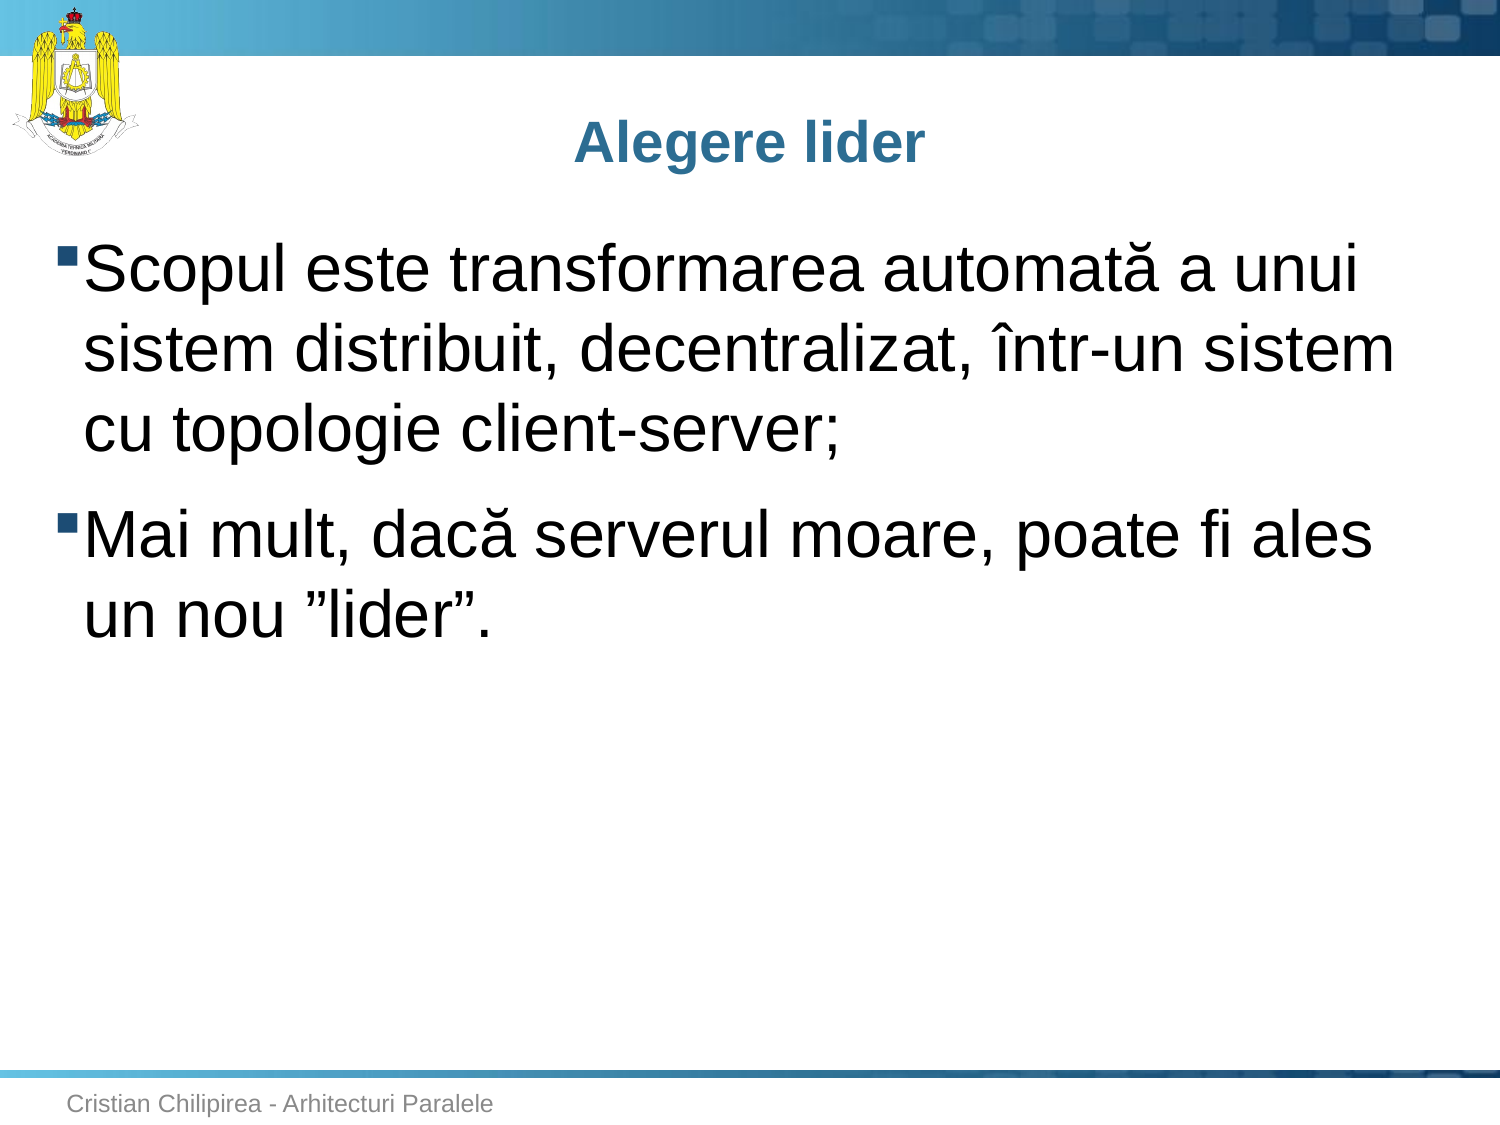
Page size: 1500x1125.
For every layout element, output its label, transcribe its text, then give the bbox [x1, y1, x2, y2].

list Scopul este transformarea automată a unui sistem distribuit, decentralizat, într-un sistem cu topologie client-server; Mai mult, dacă serverul moare, poate fi ales un nou ”lider”. [52, 217, 1451, 1053]
picture [0, 0, 1500, 156]
footer Cristian Chilipirea - Arhitecturi Paralele [51, 1083, 1157, 1125]
picture [0, 1070, 1500, 1078]
title Alegere lider [51, 102, 1449, 178]
